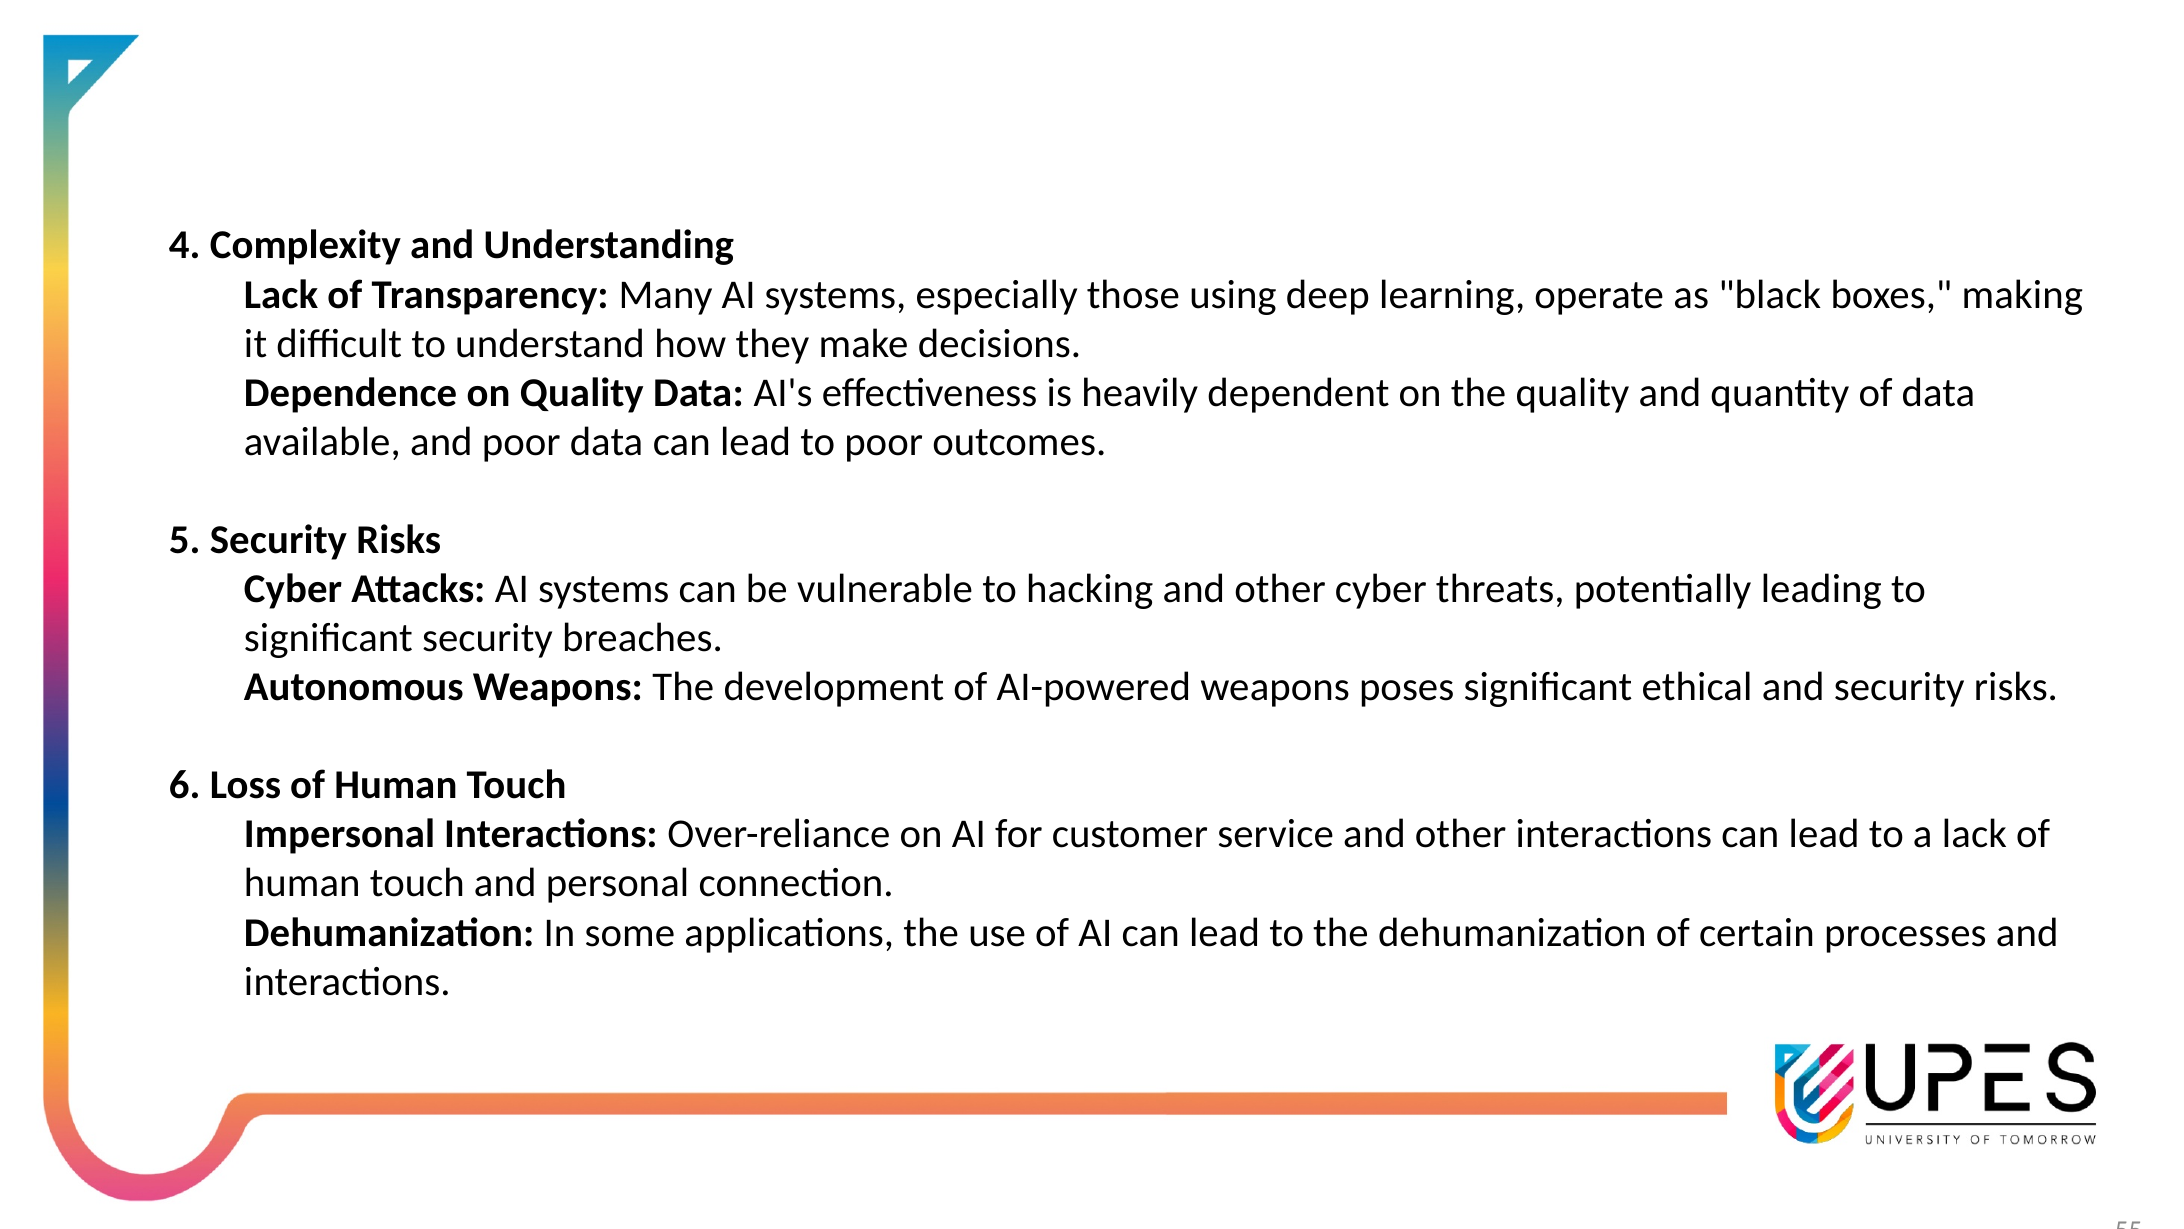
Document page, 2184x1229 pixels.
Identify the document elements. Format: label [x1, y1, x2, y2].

list [0, 0, 2184, 1229]
